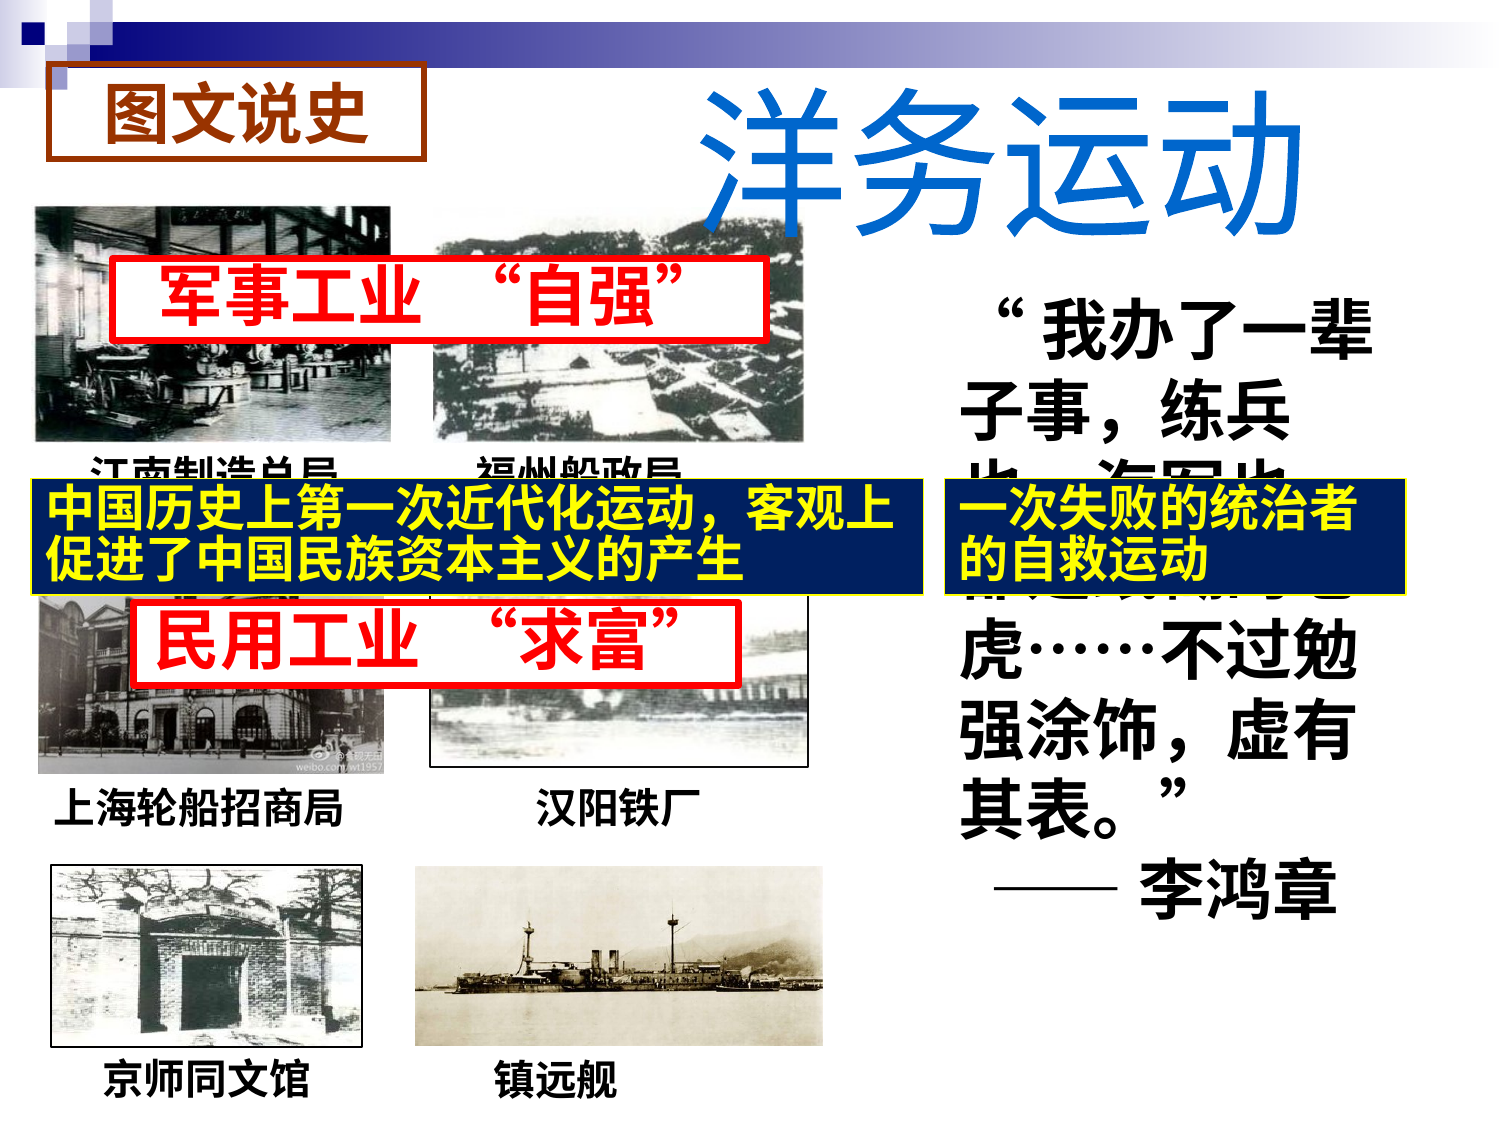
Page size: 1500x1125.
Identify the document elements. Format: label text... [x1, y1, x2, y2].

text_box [30, 203, 808, 1112]
text_box 图文说史 [49, 64, 425, 159]
text_box 一次失败的统治者的自救运动 [944, 478, 1406, 595]
text_box 中国历史上第一次近代化运动，客观上促进了中国民族资本主义的产生 [812, 478, 924, 595]
text_box “我办了一辈子事，练兵也，海军也，都是纸糊的老虎……不过勉强涂饰，虚有其表。” ——李鸿章 [944, 280, 1407, 936]
picture [37, 522, 384, 775]
picture [415, 866, 823, 1047]
